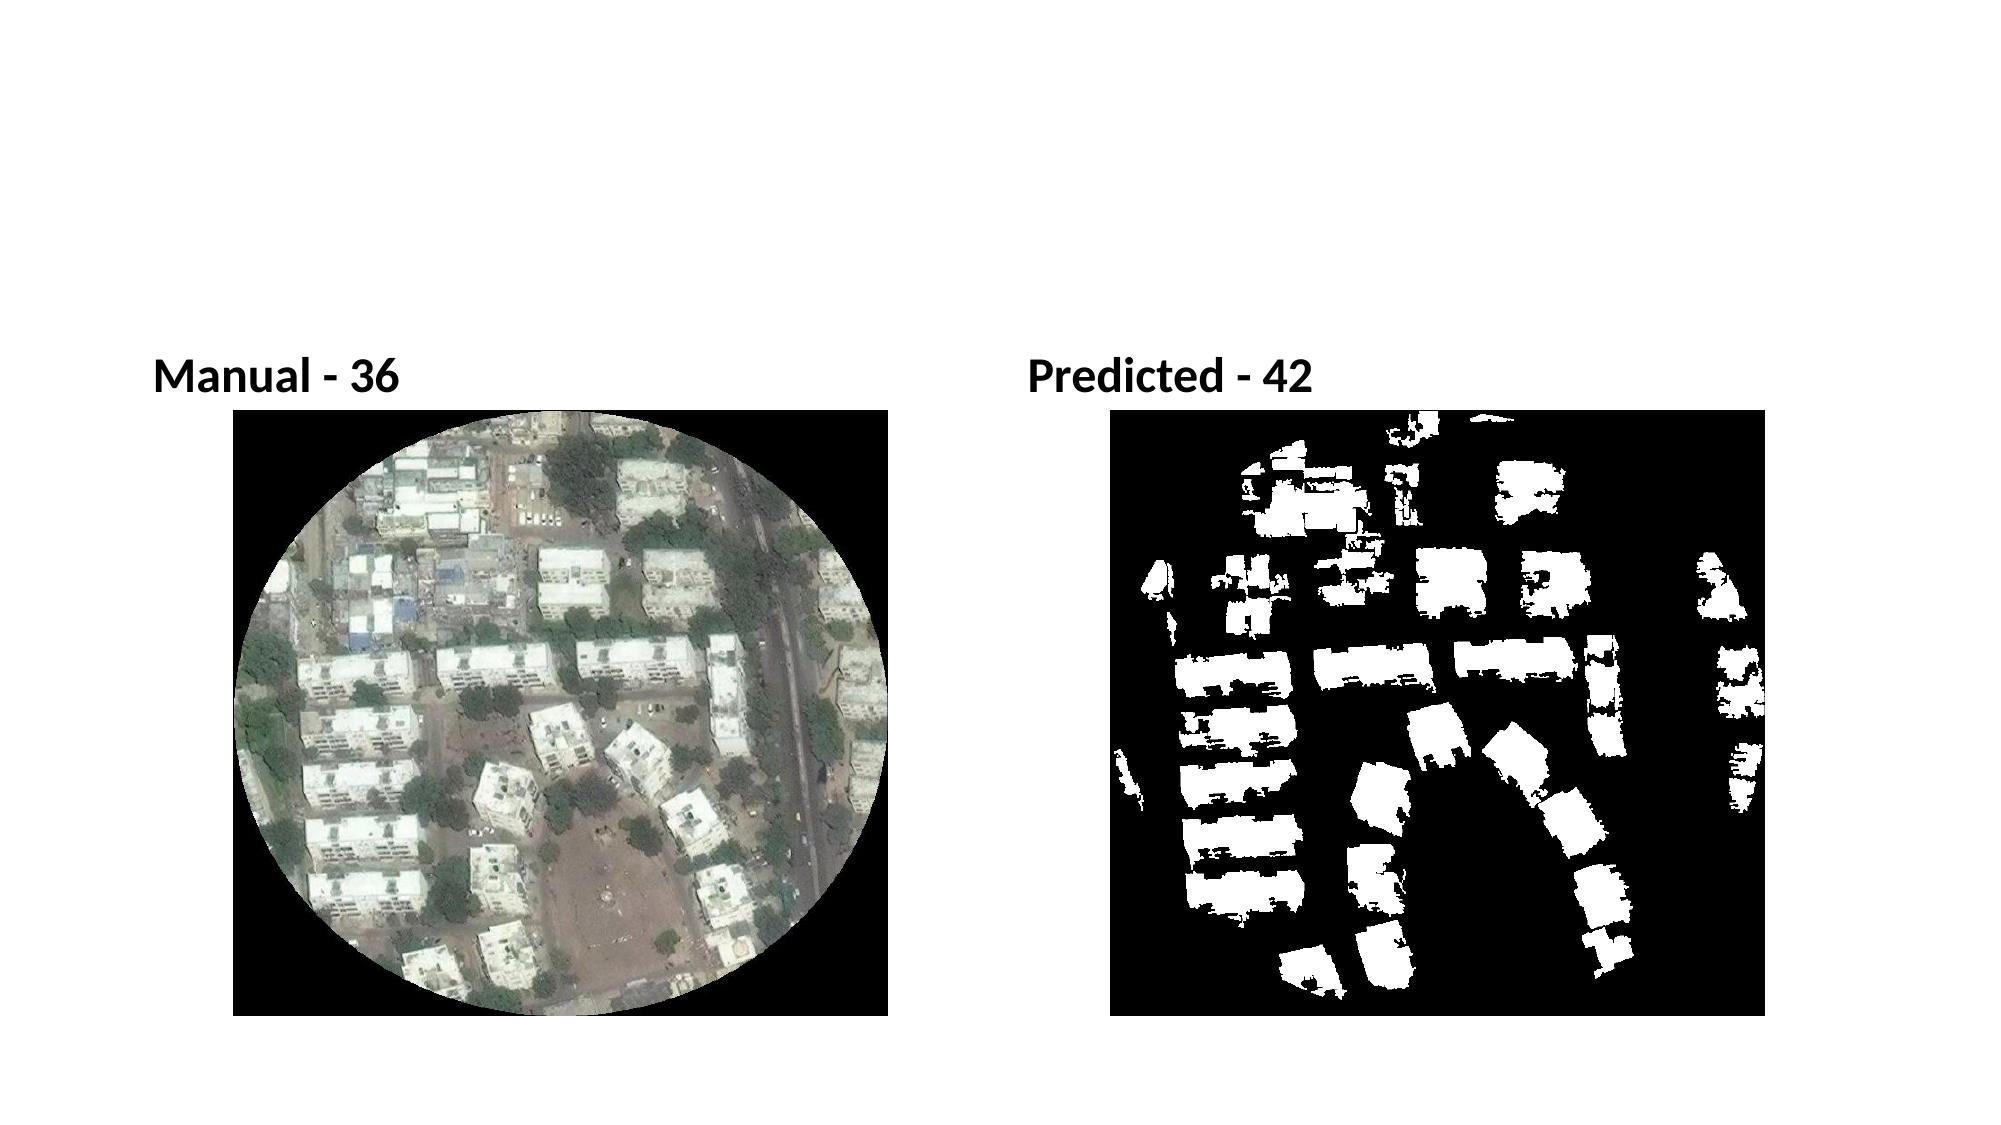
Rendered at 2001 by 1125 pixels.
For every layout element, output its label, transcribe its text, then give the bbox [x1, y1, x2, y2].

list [233, 410, 888, 1016]
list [1110, 410, 1765, 1016]
list Manual - 36 [137, 275, 984, 411]
list Predicted - 42 [1012, 275, 1863, 411]
